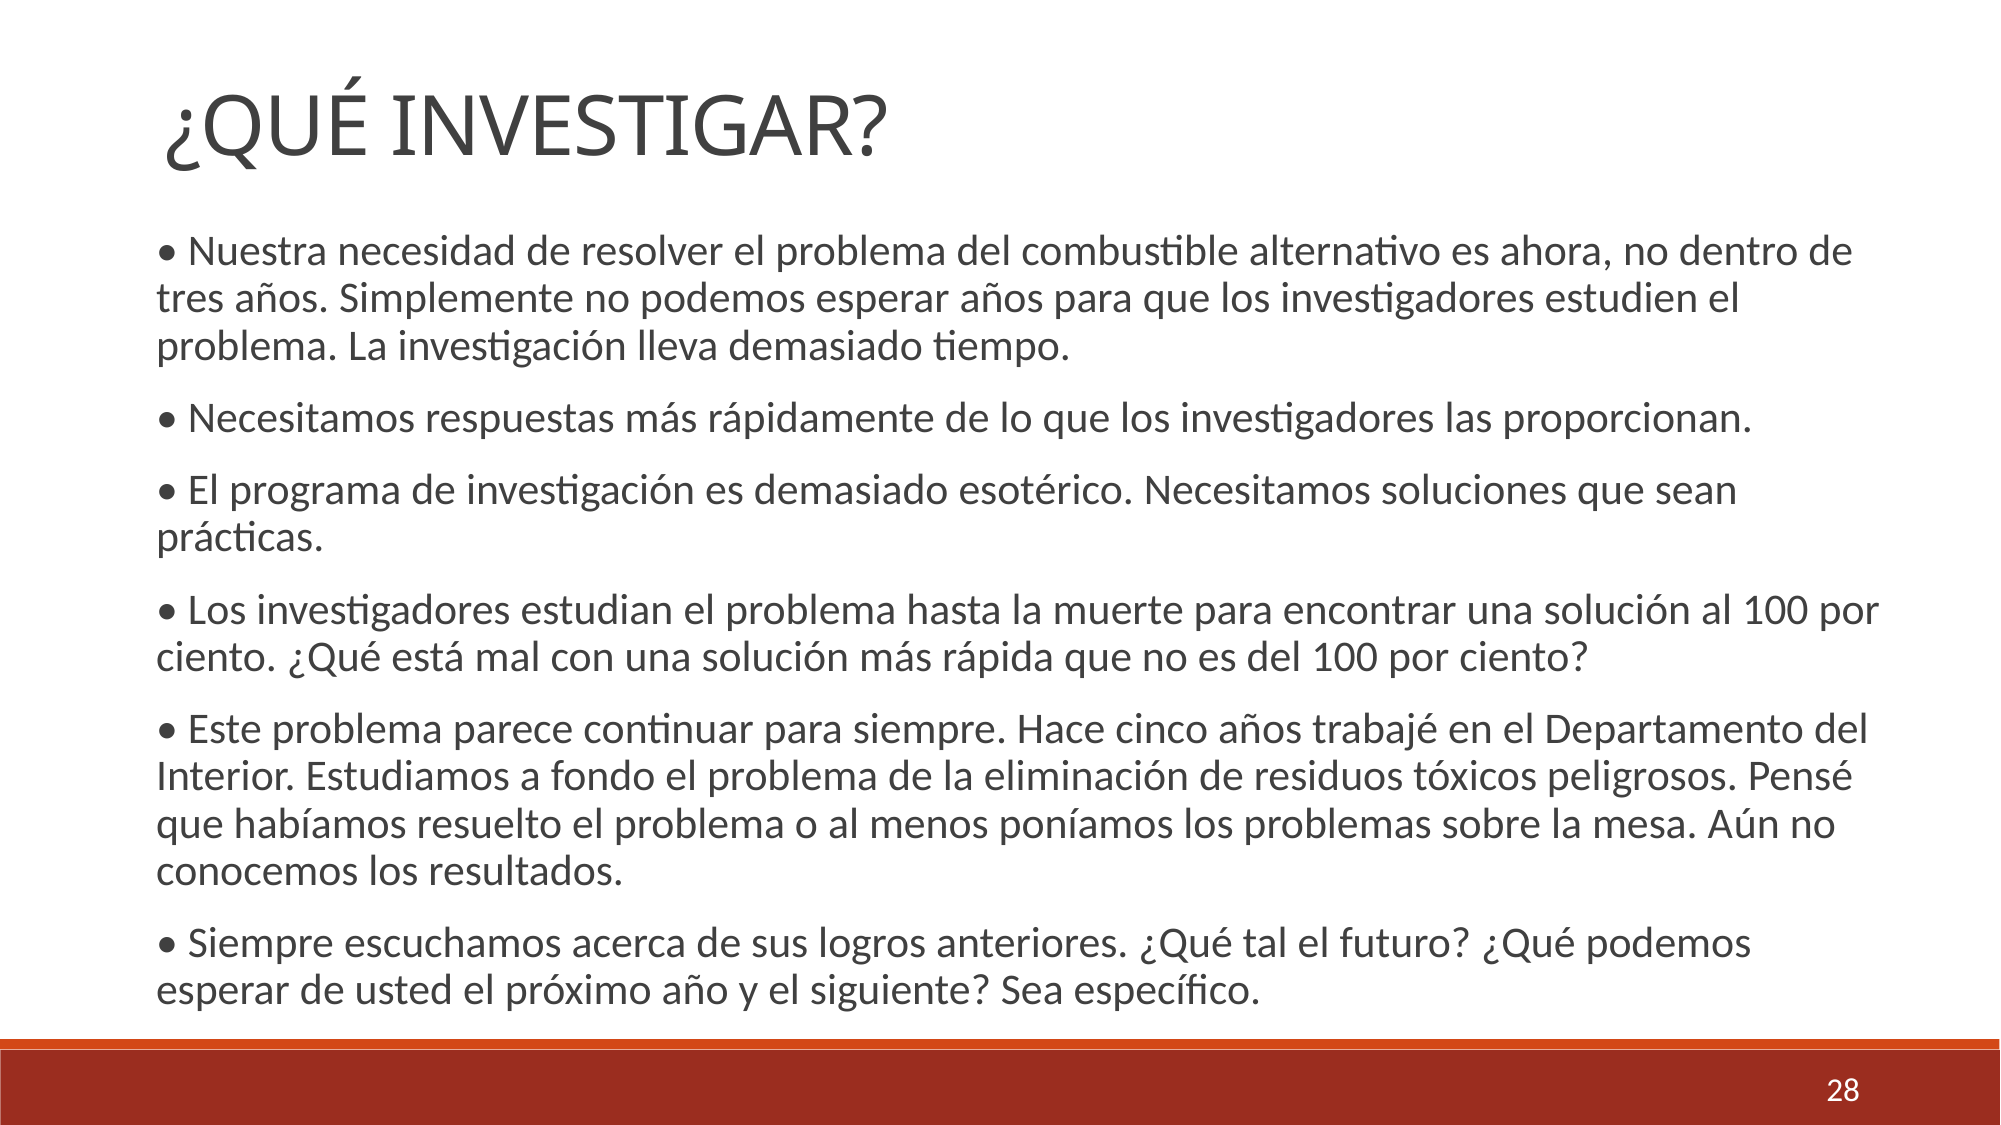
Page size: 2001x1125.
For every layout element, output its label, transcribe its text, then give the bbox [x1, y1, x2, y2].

text_box ¿QUÉ INVESTIGAR? [150, 79, 1872, 220]
text_box • Nuestra necesidad de resolver el problema del combustible alternativo es ahora, no dentro de tres años. Simplemente no podemos esperar años para que los investigadores estudien el problema. La investigación lleva demasiado tiempo. • Necesitamos respuestas más rápidamente de lo que los investigadores las proporcionan. • El programa de investigación es demasiado esotérico. Necesitamos soluciones que sean prácticas. • Los investigadores estudian el problema hasta la muerte para encontrar una solución al 100 por ciento. ¿Qué está mal con una solución más rápida que no es del 100 por ciento? • Este problema parece continuar para siempre. Hace cinco años trabajé en el Departamento del Interior. Estudiamos a fondo el problema de la eliminación de residuos tóxicos peligrosos. Pensé que habíamos resuelto el problema o al menos poníamos los problemas sobre la mesa. Aún no conocemos los resultados. • Siempre escuchamos acerca de sus logros anteriores. ¿Qué tal el futuro? ¿Qué podemos esperar de usted el próximo año y el siguiente? Sea específico. [126, 220, 1897, 943]
slide_number 28 [126, 1061, 1875, 1115]
